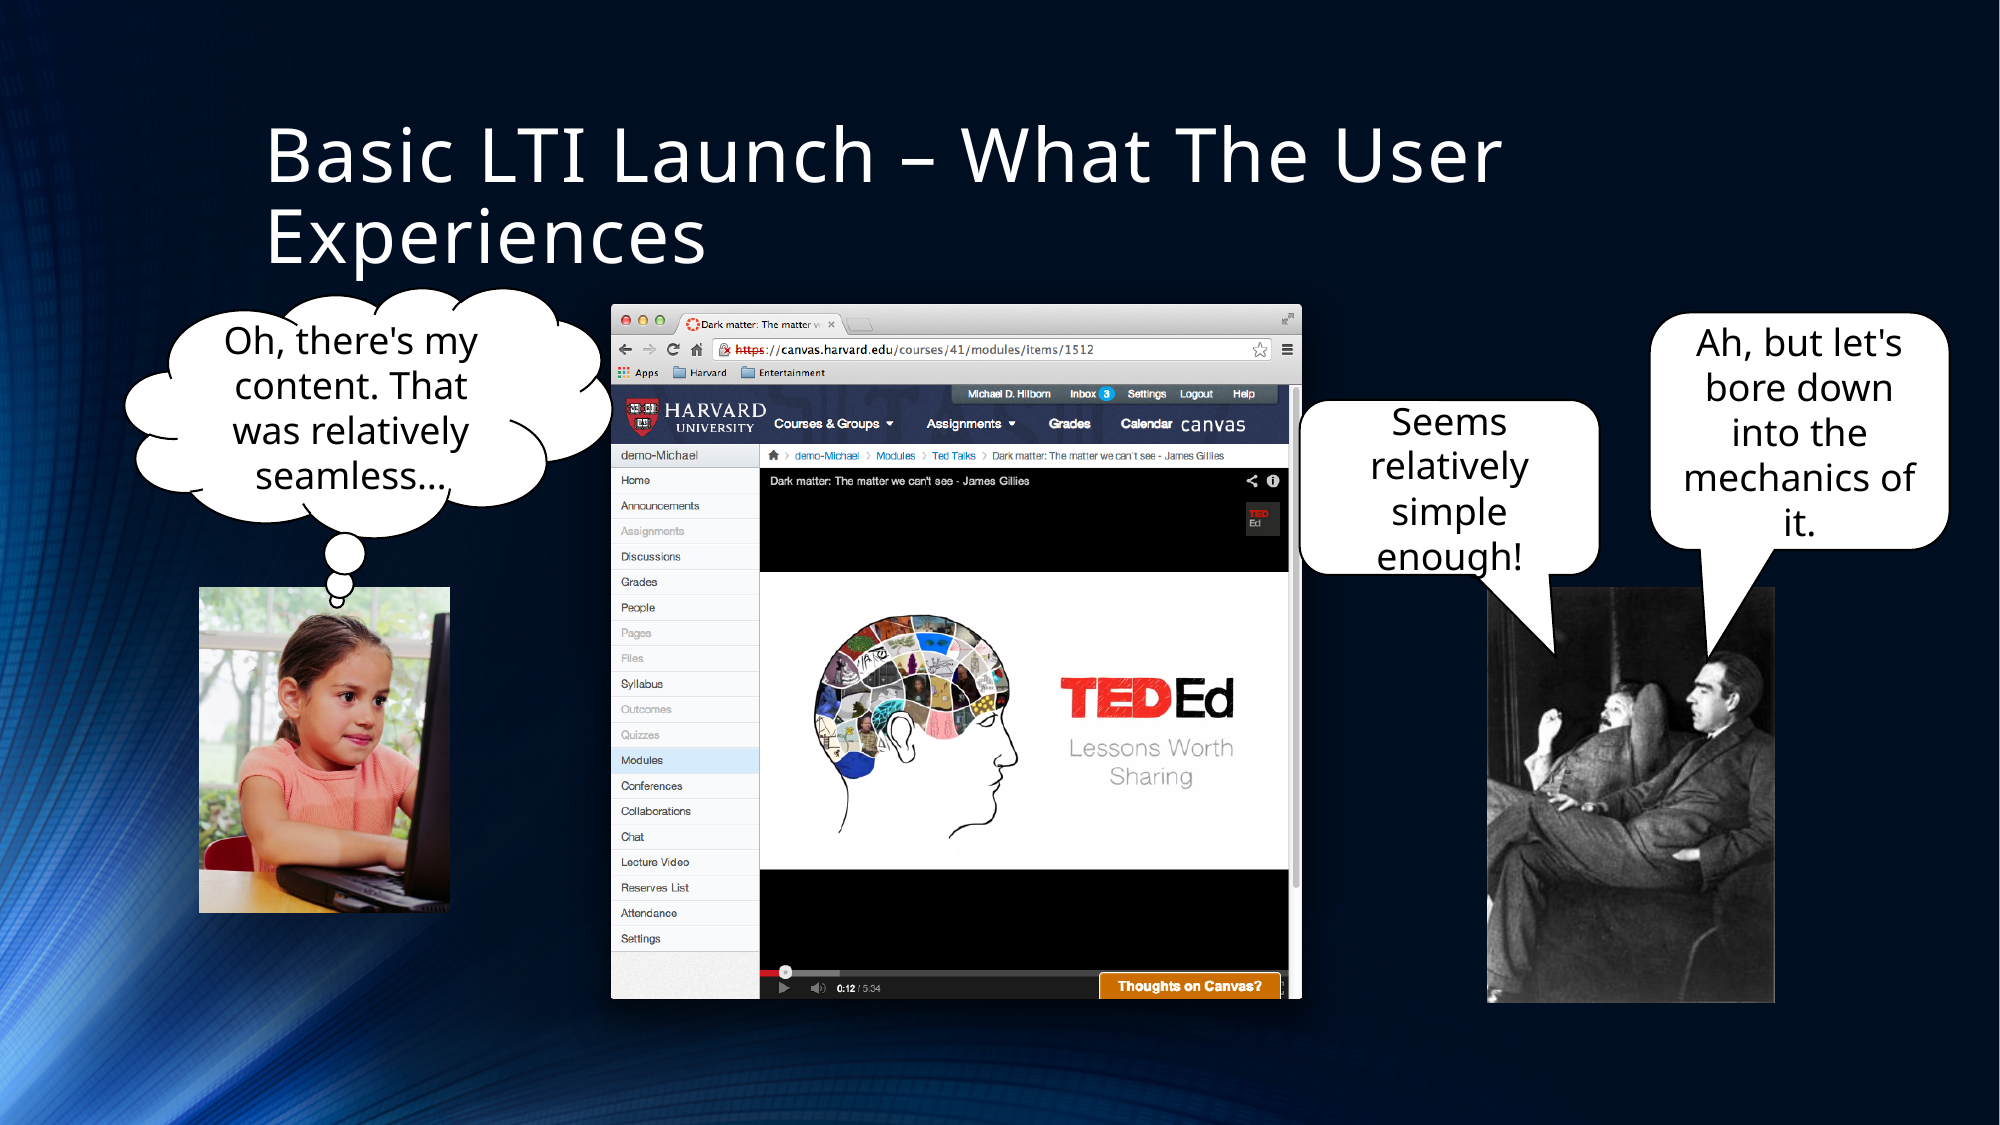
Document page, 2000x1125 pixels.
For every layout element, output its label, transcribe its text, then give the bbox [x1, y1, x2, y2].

title Basic LTI Launch – What The User Experiences [249, 62, 1900, 288]
picture [0, 0, 2000, 1125]
text_box Oh, there's my content. That was relatively seamless… [123, 287, 562, 587]
text_box Ah, but let's bore down into the mechanics of it. [1648, 311, 1951, 587]
text_box Seems relatively simple enough! [1350, 398, 1601, 589]
